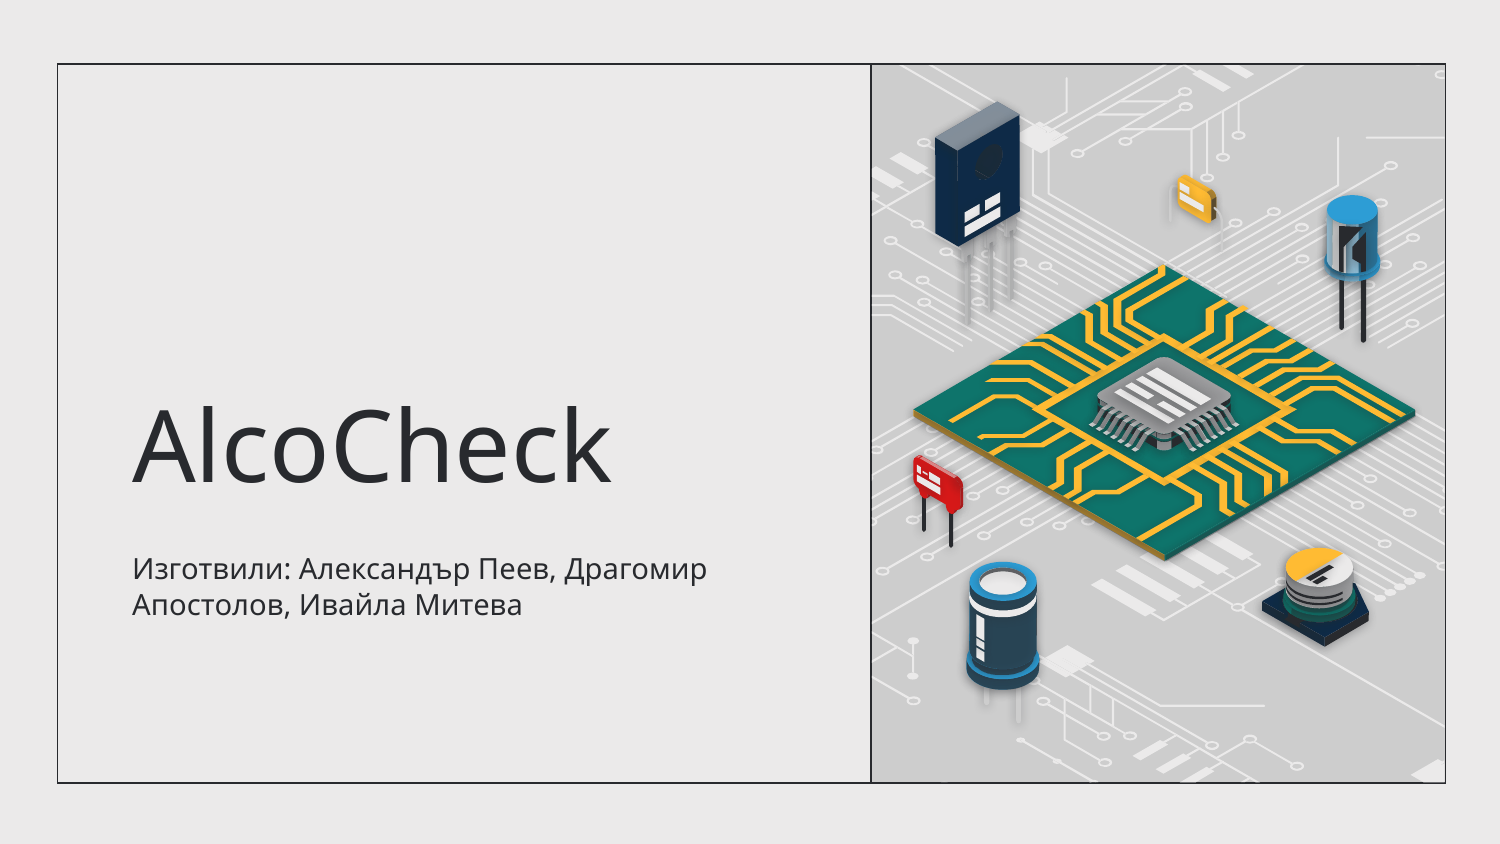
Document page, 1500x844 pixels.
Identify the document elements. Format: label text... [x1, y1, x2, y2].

subtitle Изготвили: Александър Пеев, Драгомир Апостолов, Ивайла Митева [116, 519, 864, 688]
title AlcoCheck [116, 264, 864, 519]
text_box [870, 63, 1446, 784]
